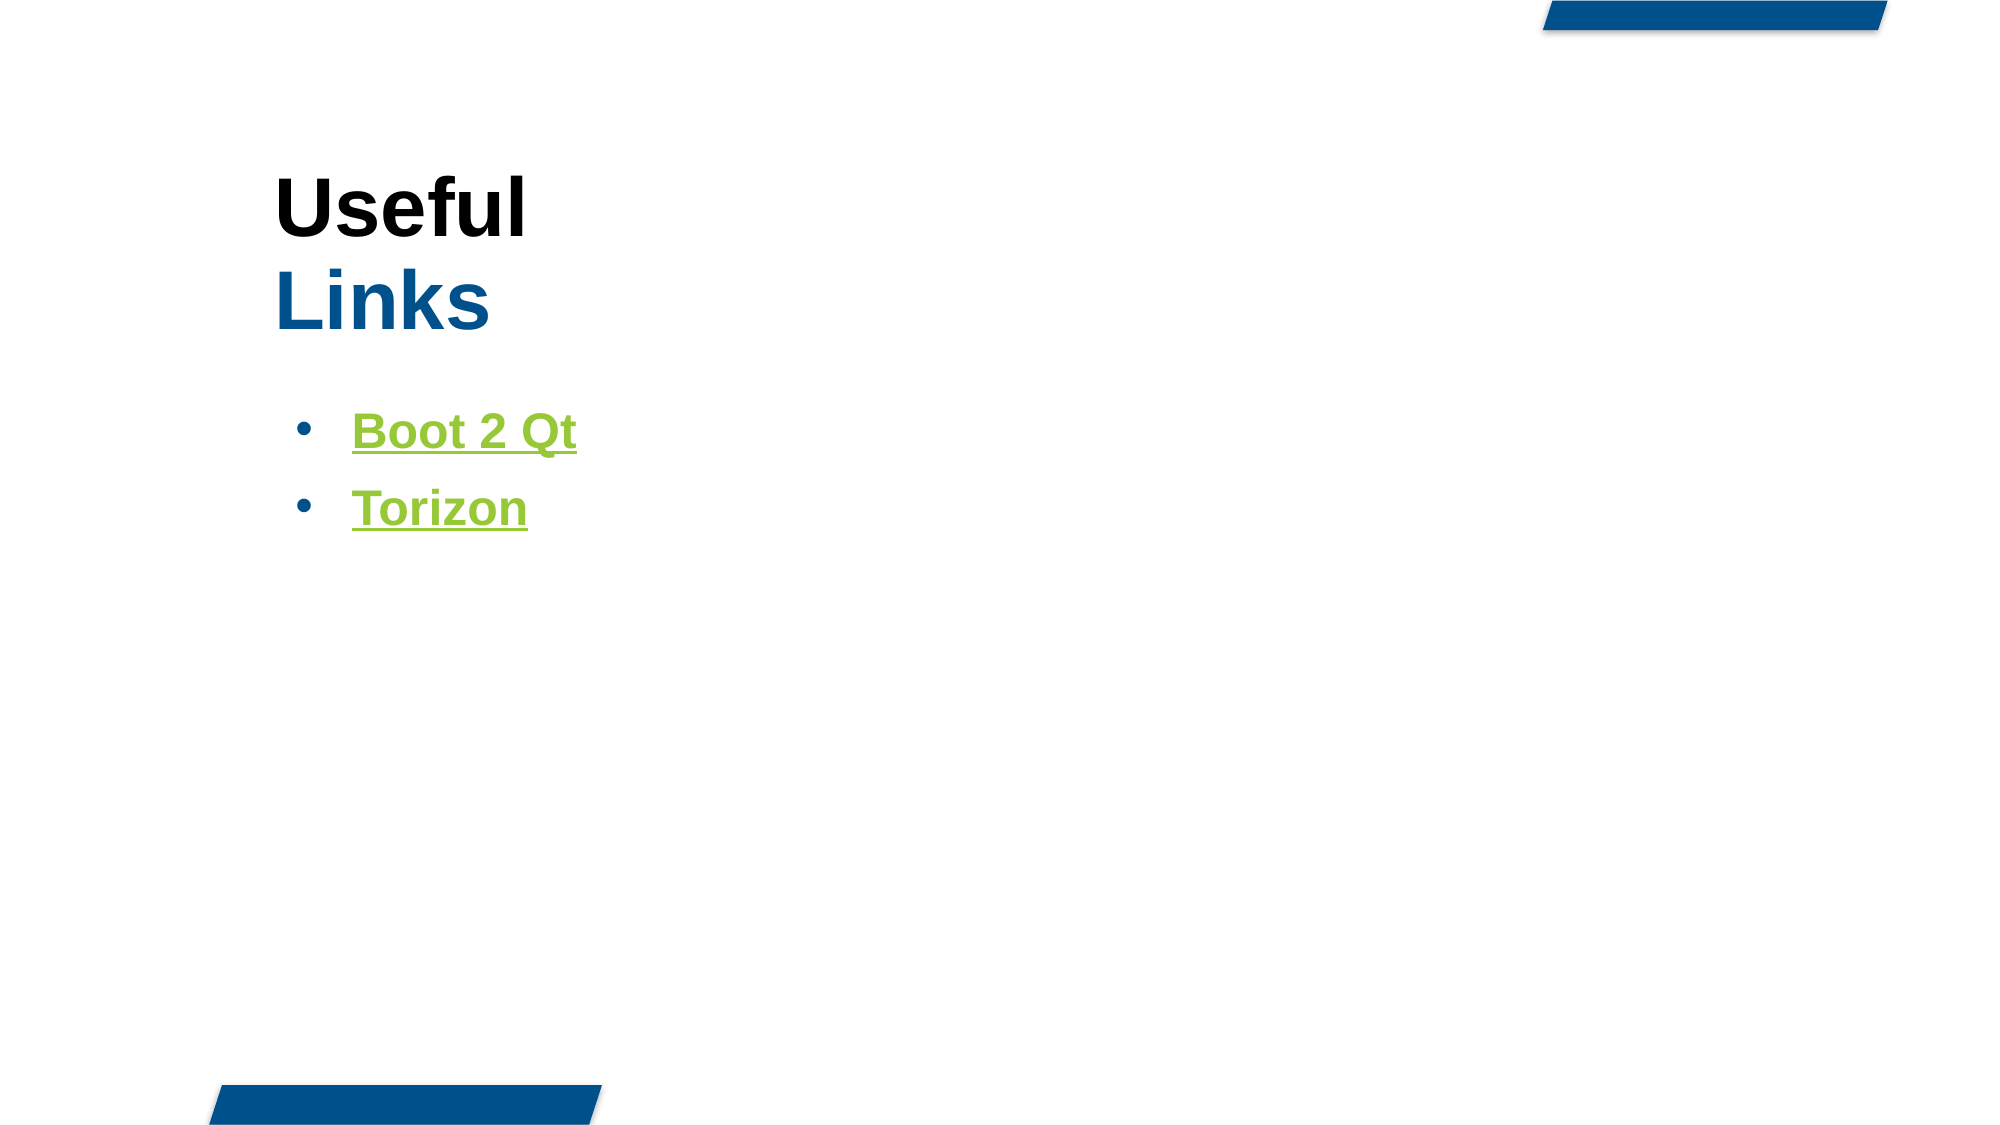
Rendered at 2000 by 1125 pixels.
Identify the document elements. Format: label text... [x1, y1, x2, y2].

text_box Links [259, 238, 1042, 355]
text_box Boot 2 Qt Torizon [280, 391, 1473, 902]
text_box Useful [259, 146, 1094, 263]
